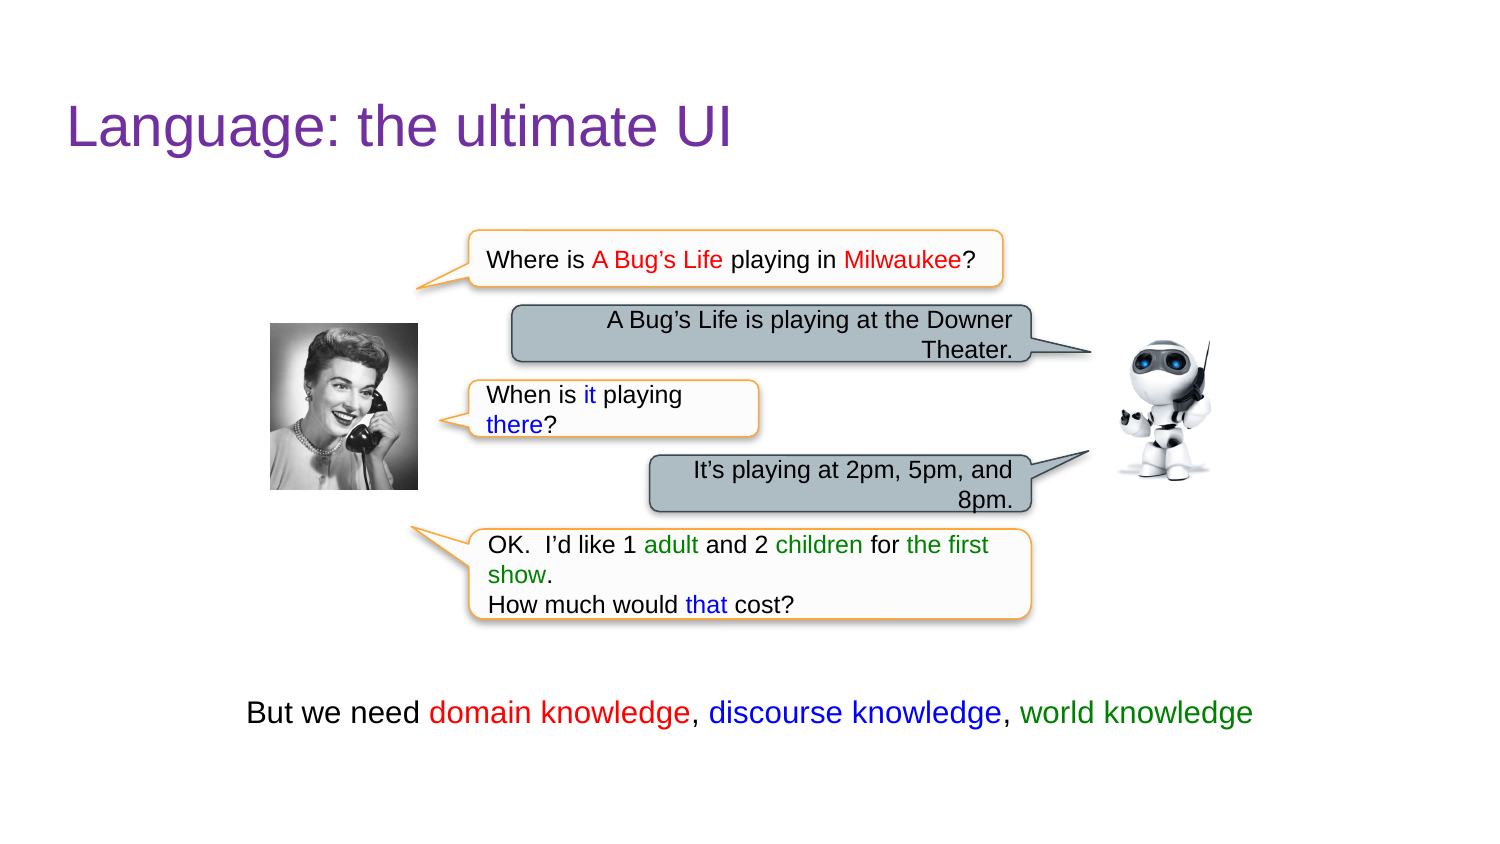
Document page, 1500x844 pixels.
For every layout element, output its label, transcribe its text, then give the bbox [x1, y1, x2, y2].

picture [269, 323, 419, 490]
text_box Where is A Bug’s Life playing in Milwaukee? [415, 229, 1004, 290]
text_box It’s playing at 2pm, 5pm, and 8pm. [648, 454, 1069, 513]
text_box A Bug’s Life is playing at the Downer Theater. [511, 304, 1069, 363]
text_box OK. I’d like 1 adult and 2 children for the first show. How much would that cost? [410, 525, 1033, 620]
picture [1074, 325, 1240, 490]
text_box But we need domain knowledge, discourse knowledge, world knowledge [231, 685, 1269, 738]
text_box When is it playing there? [439, 379, 760, 438]
title Language: the ultimate UI [51, 72, 1449, 167]
